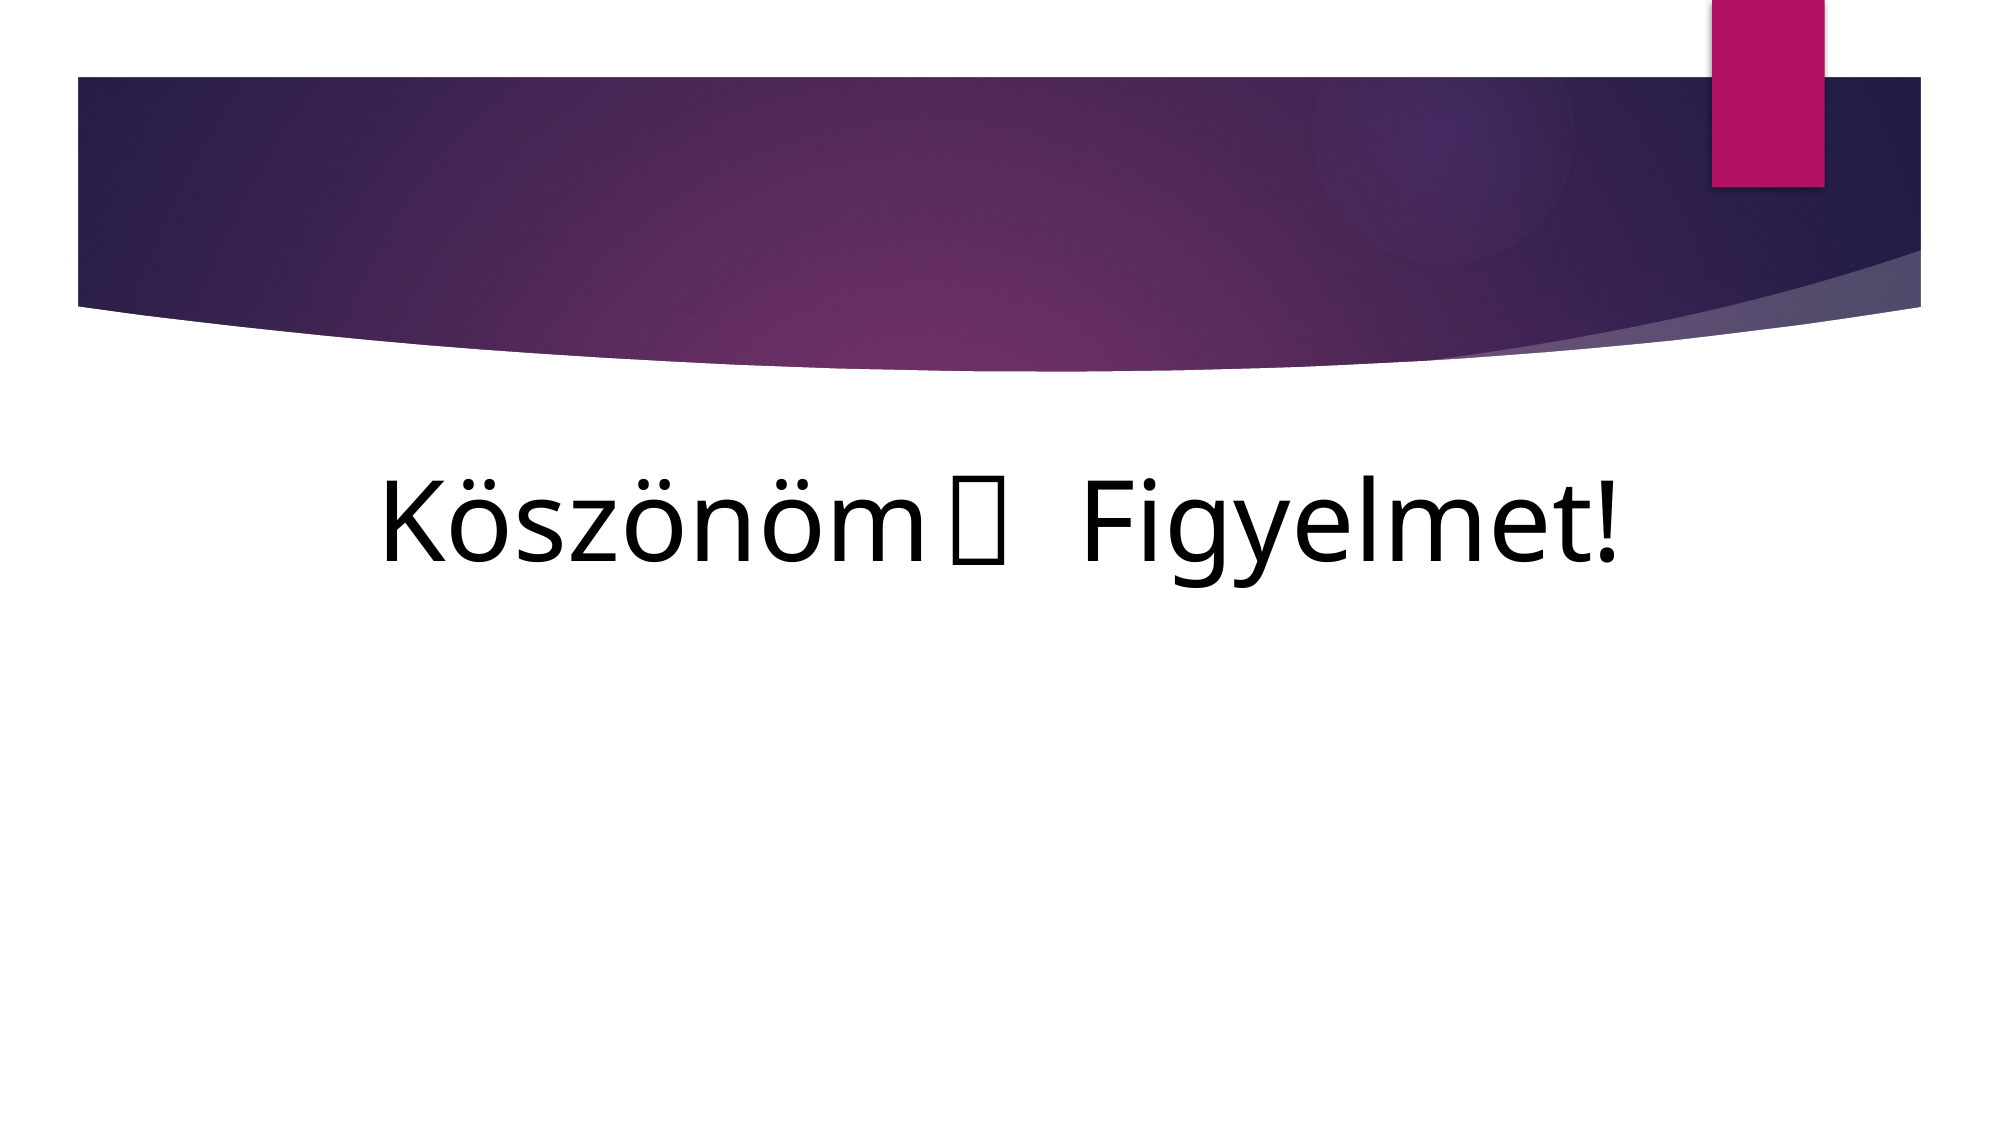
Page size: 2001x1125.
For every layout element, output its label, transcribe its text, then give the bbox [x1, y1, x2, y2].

text_box  [926, 433, 1113, 599]
title Köszönöm Figyelmet! [137, 59, 1863, 974]
